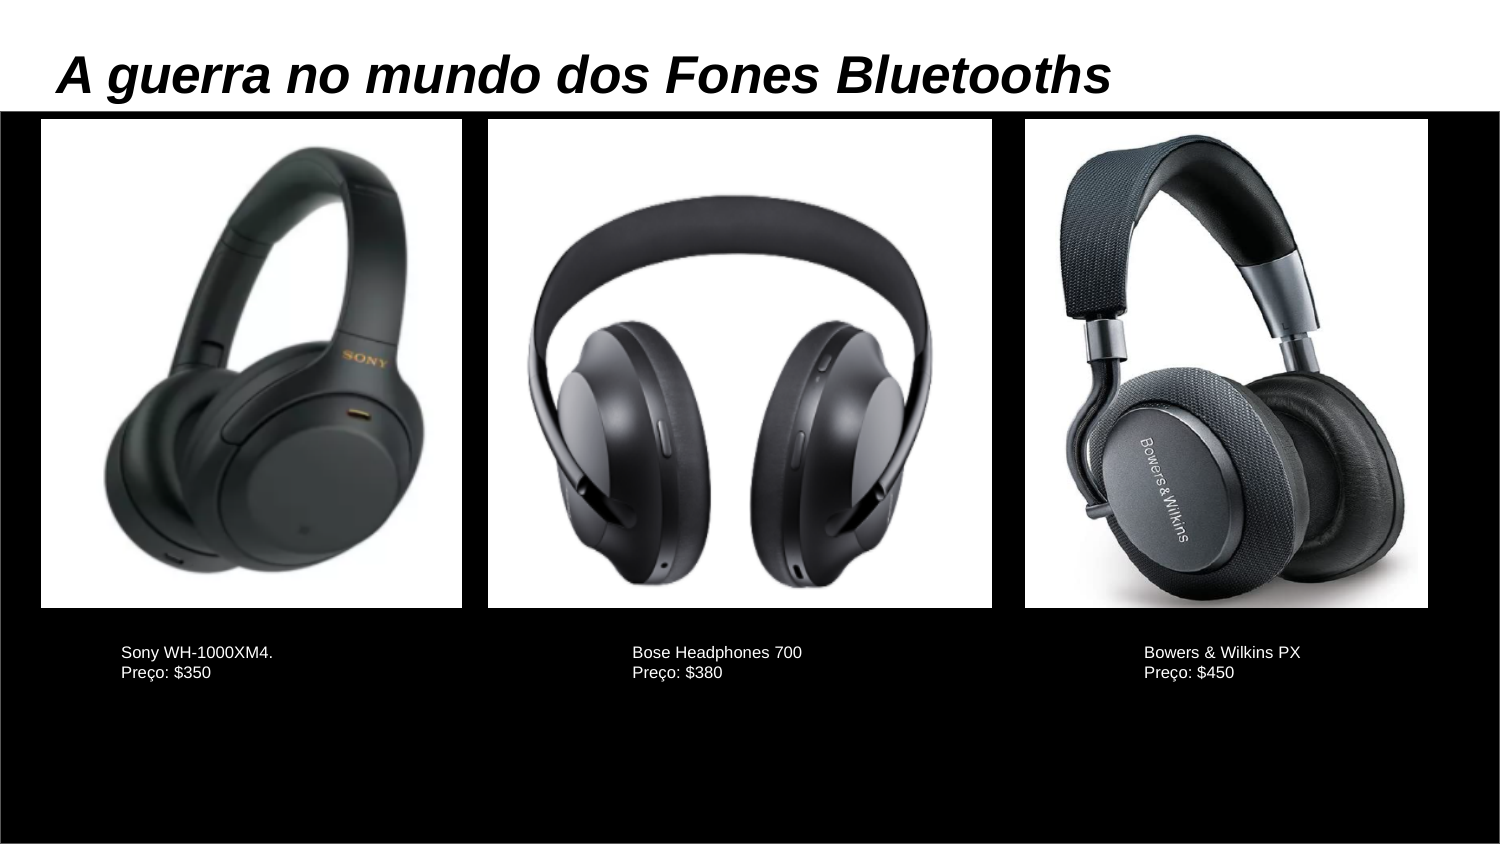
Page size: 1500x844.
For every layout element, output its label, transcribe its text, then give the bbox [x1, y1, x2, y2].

title A guerra no mundo dos Fones Bluetooths [41, 25, 1439, 120]
list [51, 119, 1449, 815]
text_box [0, 111, 1500, 844]
picture [1025, 119, 1428, 609]
text_box Bose Headphones 700 Preço: $380 [617, 627, 831, 697]
picture [487, 119, 992, 609]
text_box Bowers & Wilkins PX Preço: $450 [1129, 627, 1343, 697]
picture [40, 119, 463, 609]
text_box Sony WH-1000XM4. Preço: $350 [105, 627, 319, 697]
